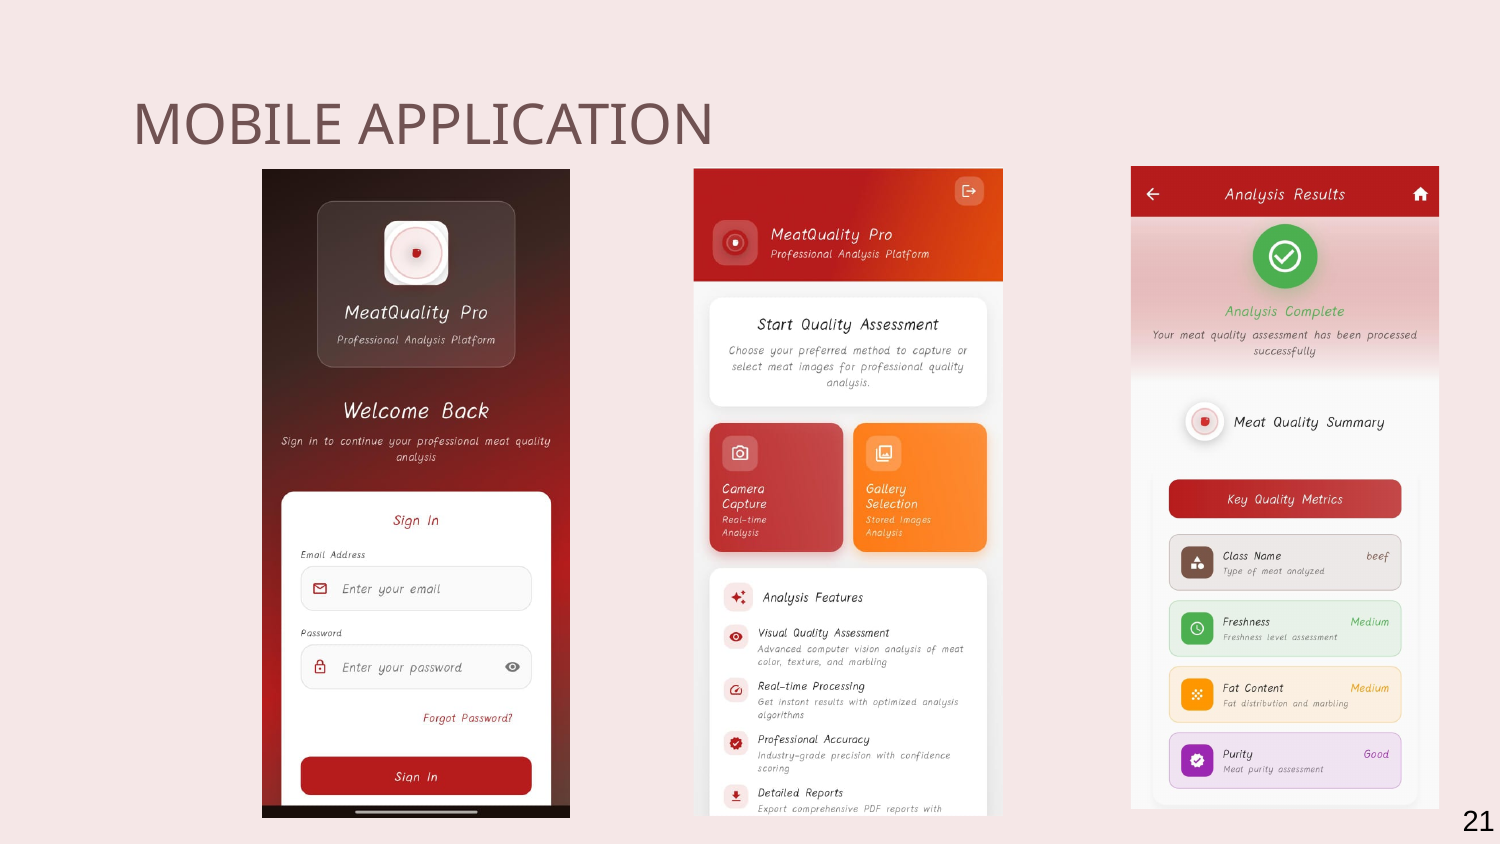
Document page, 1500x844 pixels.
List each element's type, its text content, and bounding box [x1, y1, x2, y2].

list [262, 169, 571, 818]
slide_number 21 [1447, 794, 1500, 823]
title MOBILE APPLICATION [117, 72, 1383, 167]
picture [1130, 166, 1440, 809]
picture [693, 167, 1004, 816]
